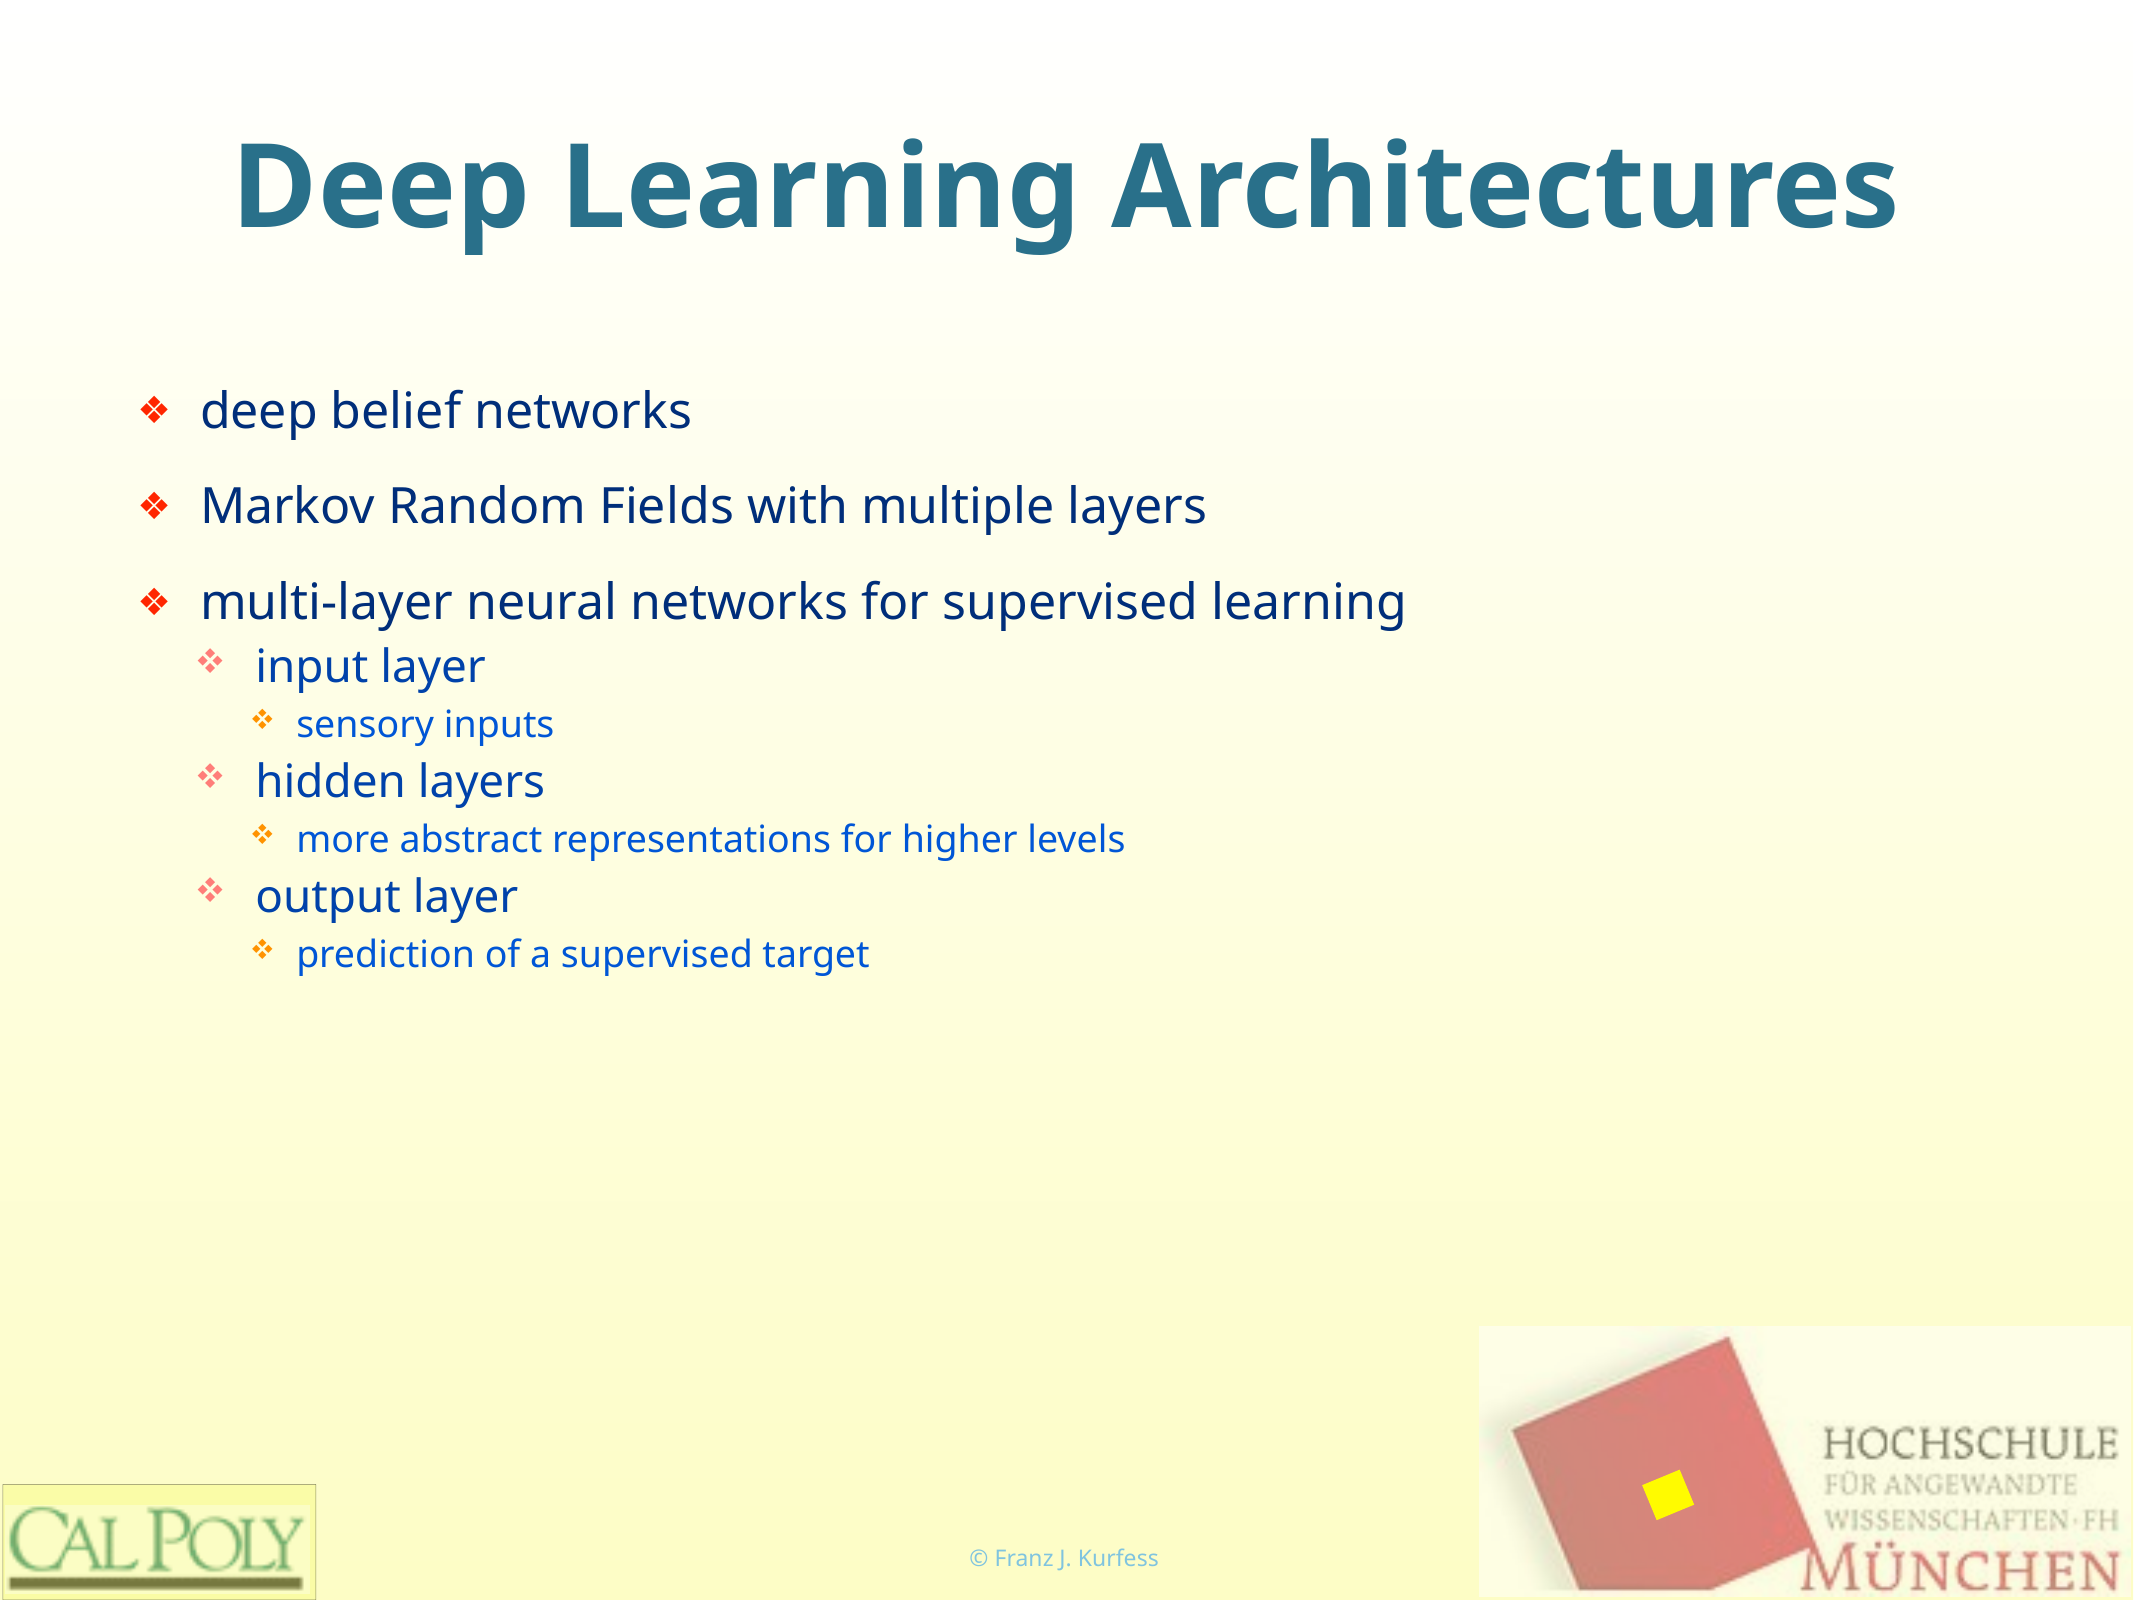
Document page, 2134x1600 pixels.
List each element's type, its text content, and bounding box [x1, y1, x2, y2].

slide_number [1641, 1469, 1695, 1521]
title Deep Learning Architectures [128, 0, 2005, 363]
list deep belief networks Markov Random Fields with multiple layers multi-layer neural networks for supervised learning input layer sensory inputs hidden layers more abstract representations for higher levels output layer prediction of a supervised target [128, 376, 2005, 1491]
